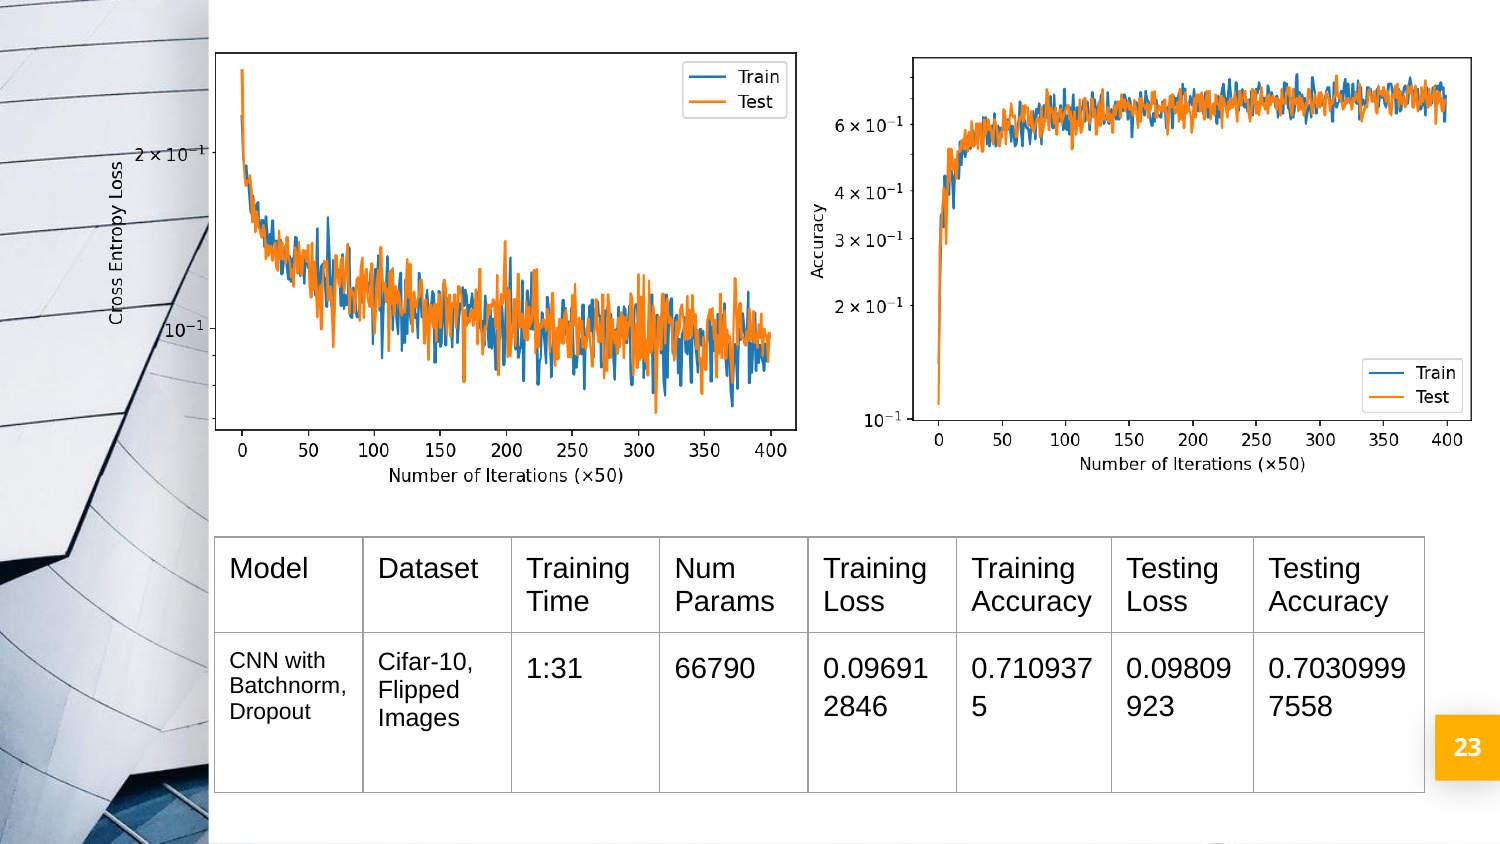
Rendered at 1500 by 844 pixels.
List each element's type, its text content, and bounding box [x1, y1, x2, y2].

table_header Testing Accuracy [1254, 538, 1424, 632]
table_header Model [215, 538, 362, 632]
table_header Training Time [512, 538, 659, 632]
table_cell 1:31 [512, 633, 659, 792]
table_header Num Params [660, 538, 807, 632]
table_header Testing Loss [1112, 538, 1253, 632]
table_cell 0.7109375 [957, 633, 1111, 792]
table_cell 0.70309997558 [1254, 633, 1424, 792]
table_header Training Accuracy [957, 538, 1111, 632]
picture [0, 0, 1482, 844]
table_cell CNN with Batchnorm, Dropout [215, 633, 362, 792]
slide_number ‹#› [1435, 716, 1500, 781]
table_header Dataset [364, 538, 511, 632]
table_cell Cifar-10, Flipped Images [364, 633, 511, 792]
table_header Training Loss [809, 538, 956, 632]
table_cell 66790 [660, 633, 807, 792]
table_cell 0.096912846 [809, 633, 956, 792]
table_cell 0.09809923 [1112, 633, 1253, 792]
